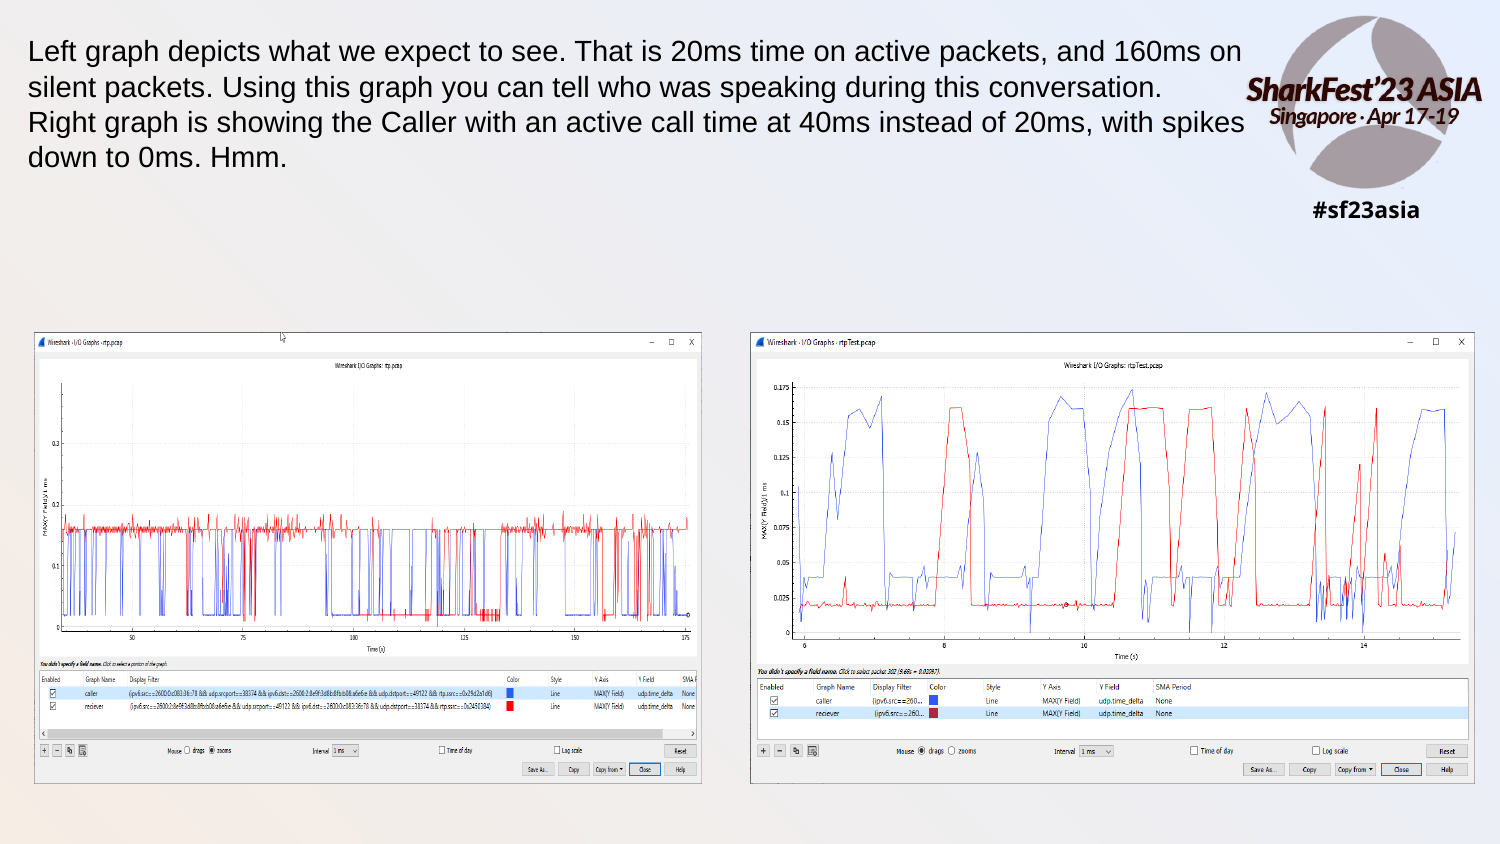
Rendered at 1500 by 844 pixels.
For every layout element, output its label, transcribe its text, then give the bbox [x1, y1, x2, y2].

text_box Left graph depicts what we expect to see. That is 20ms time on active packets, and 160ms on silent packets. Using this graph you can tell who was speaking during this conversation. Right graph is showing the Caller with an active call time at 40ms instead of 20ms, with spikes down to 0ms. Hmm. [13, 25, 1313, 333]
picture [1243, 15, 1484, 189]
picture [749, 332, 1475, 784]
picture [33, 332, 702, 784]
